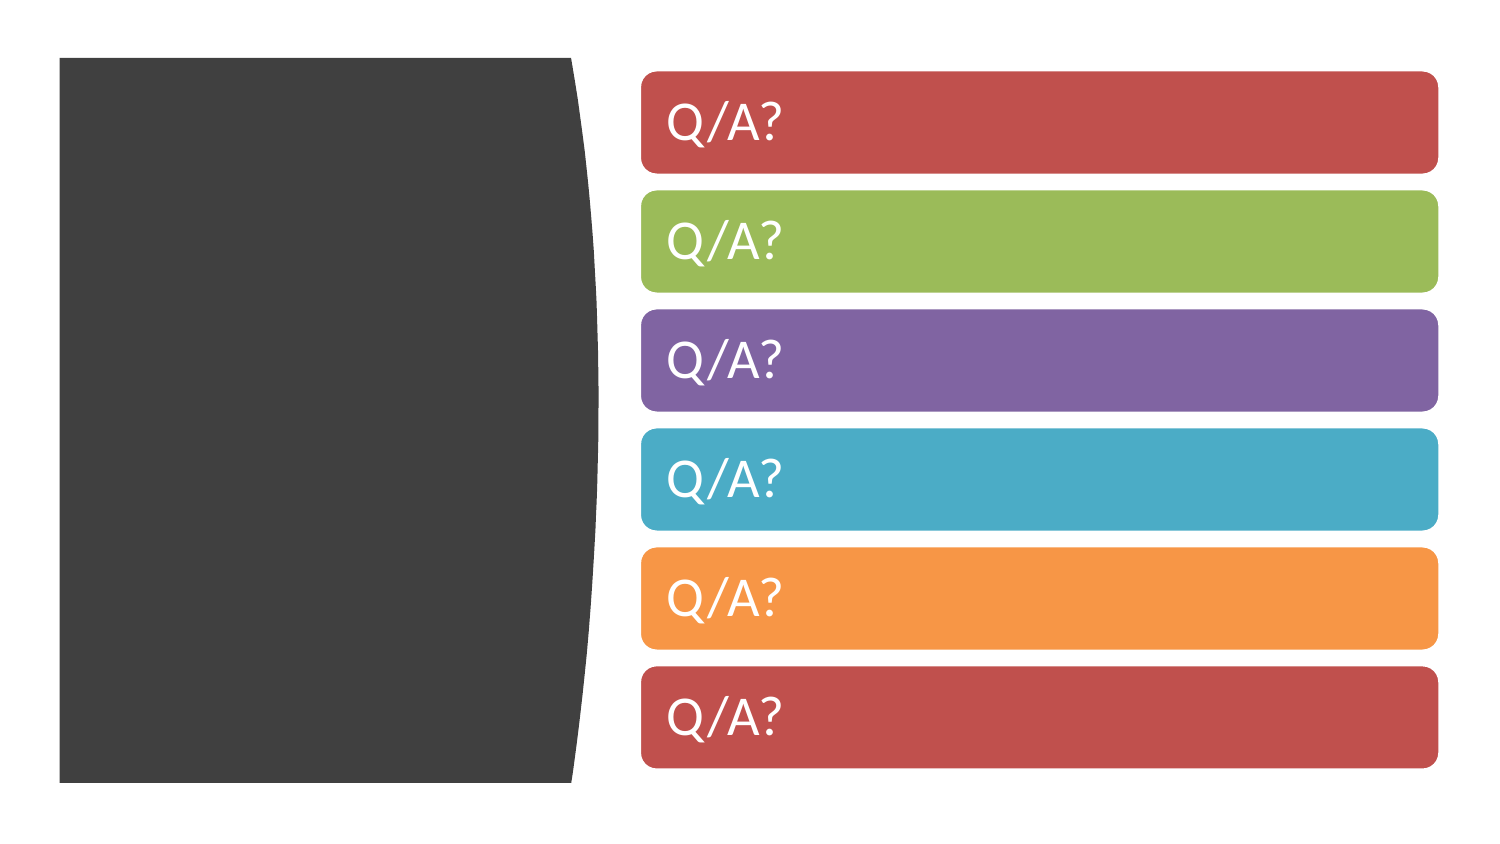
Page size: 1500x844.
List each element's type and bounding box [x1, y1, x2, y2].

list [638, 57, 1441, 783]
text_box [57, 55, 601, 785]
